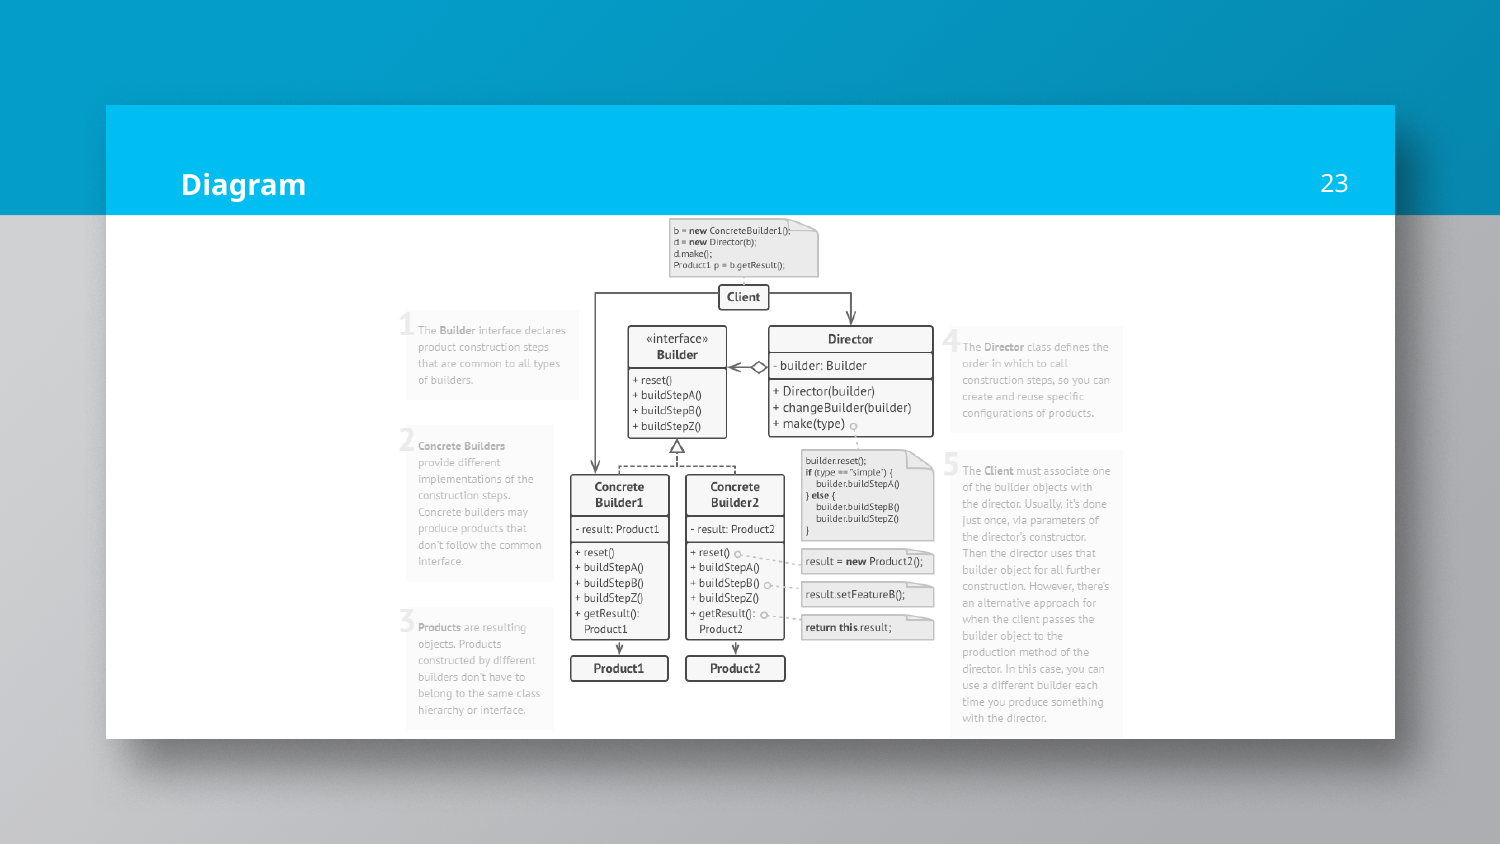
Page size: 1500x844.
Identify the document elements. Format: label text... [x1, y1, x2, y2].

picture [0, 216, 1500, 844]
title Diagram [165, 106, 1273, 217]
slide_number 23 [1273, 106, 1364, 217]
